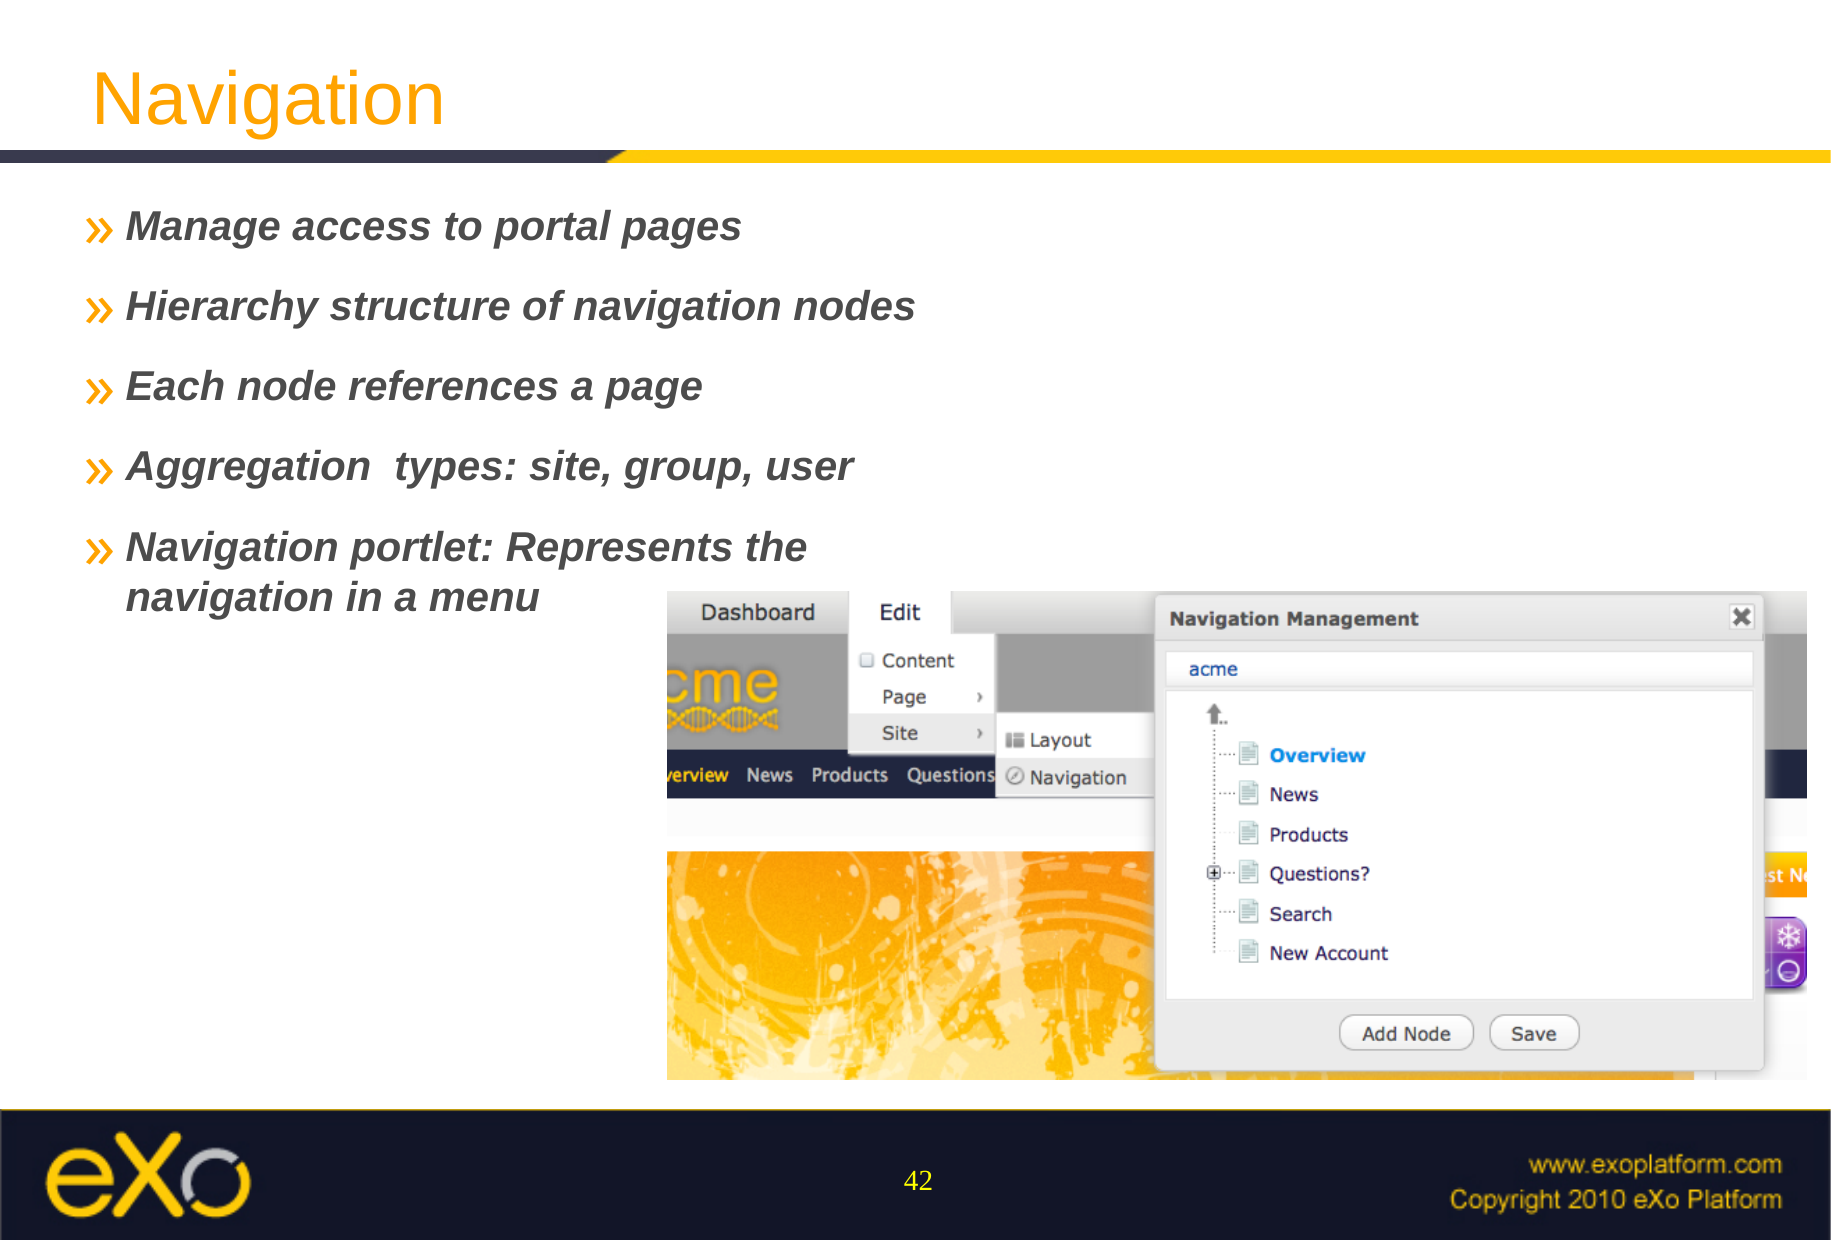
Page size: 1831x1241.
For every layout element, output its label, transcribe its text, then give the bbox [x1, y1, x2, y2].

picture [0, 150, 1831, 163]
text_box Manage access to portal pages Hierarchy structure of navigation nodes Each node references a page Aggregation types: site, group, user Navigation portlet: Represents the navigation in a menu [83, 198, 1731, 1036]
text_box Navigation [91, 49, 1739, 151]
picture [0, 1109, 1831, 1240]
picture [667, 591, 1807, 1080]
